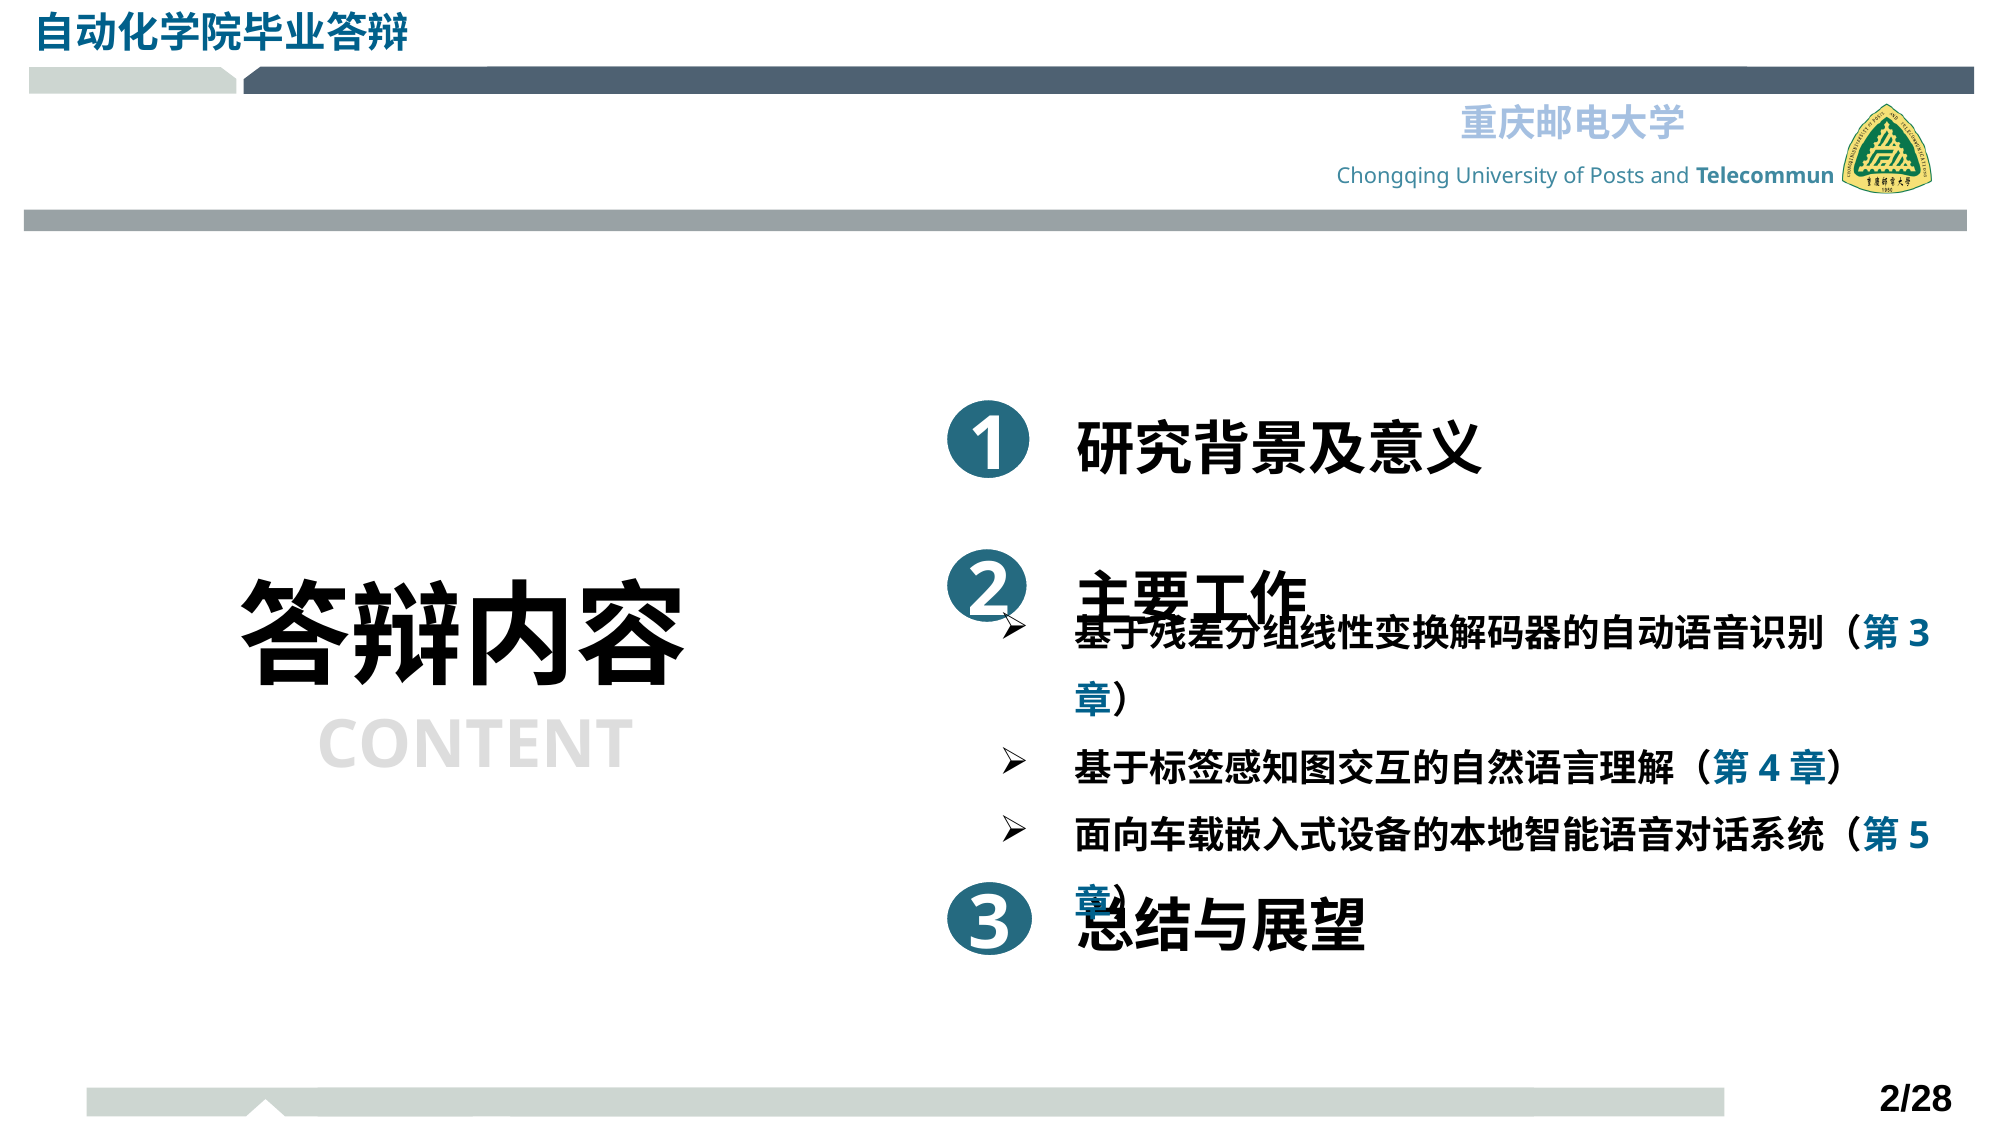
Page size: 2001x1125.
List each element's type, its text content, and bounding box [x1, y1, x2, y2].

text_box 研究背景及意义 [1064, 397, 1774, 467]
text_box CONTENT [313, 707, 638, 774]
picture [1836, 103, 1937, 194]
text_box 主要工作 [1063, 547, 1773, 618]
text_box 1 [941, 394, 1035, 484]
text_box 3 [941, 876, 1038, 961]
text_box 总结与展望 [1064, 887, 1657, 959]
text_box 2 [941, 543, 1032, 628]
text_box 基于残差分组线性变换解码器的自动语音识别（第3章） 基于标签感知图交互的自然语言理解（第4章） 面向车载嵌入式设备的本地智能语音对话系统（第5章） [988, 627, 1973, 882]
text_box 答辩内容 [198, 577, 754, 684]
